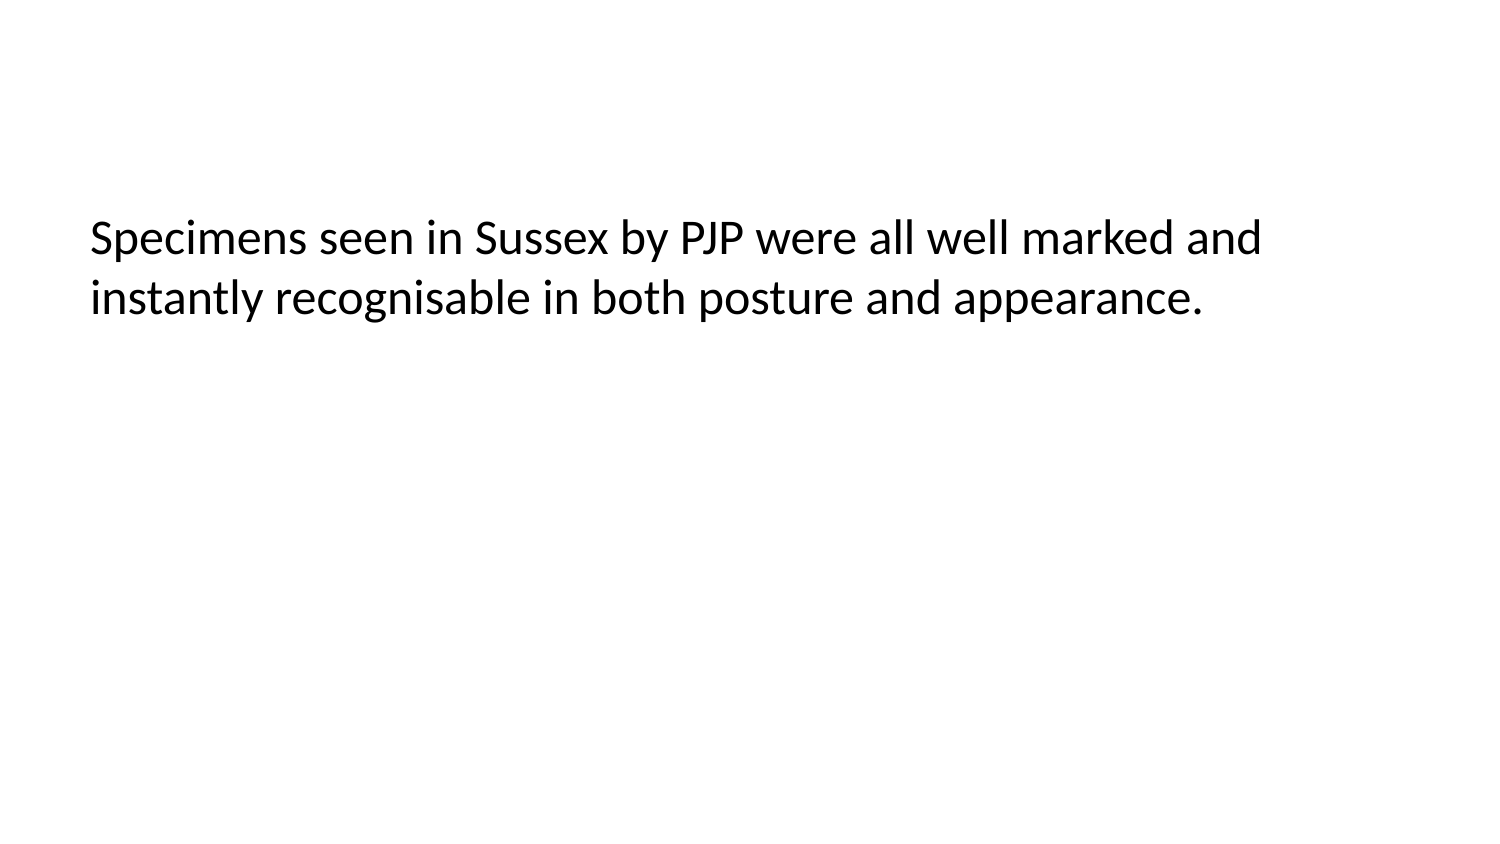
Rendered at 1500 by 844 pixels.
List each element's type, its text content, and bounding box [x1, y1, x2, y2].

list Specimens seen in Sussex by PJP were all well marked and instantly recognisable in both posture and appearance. [75, 196, 1425, 754]
